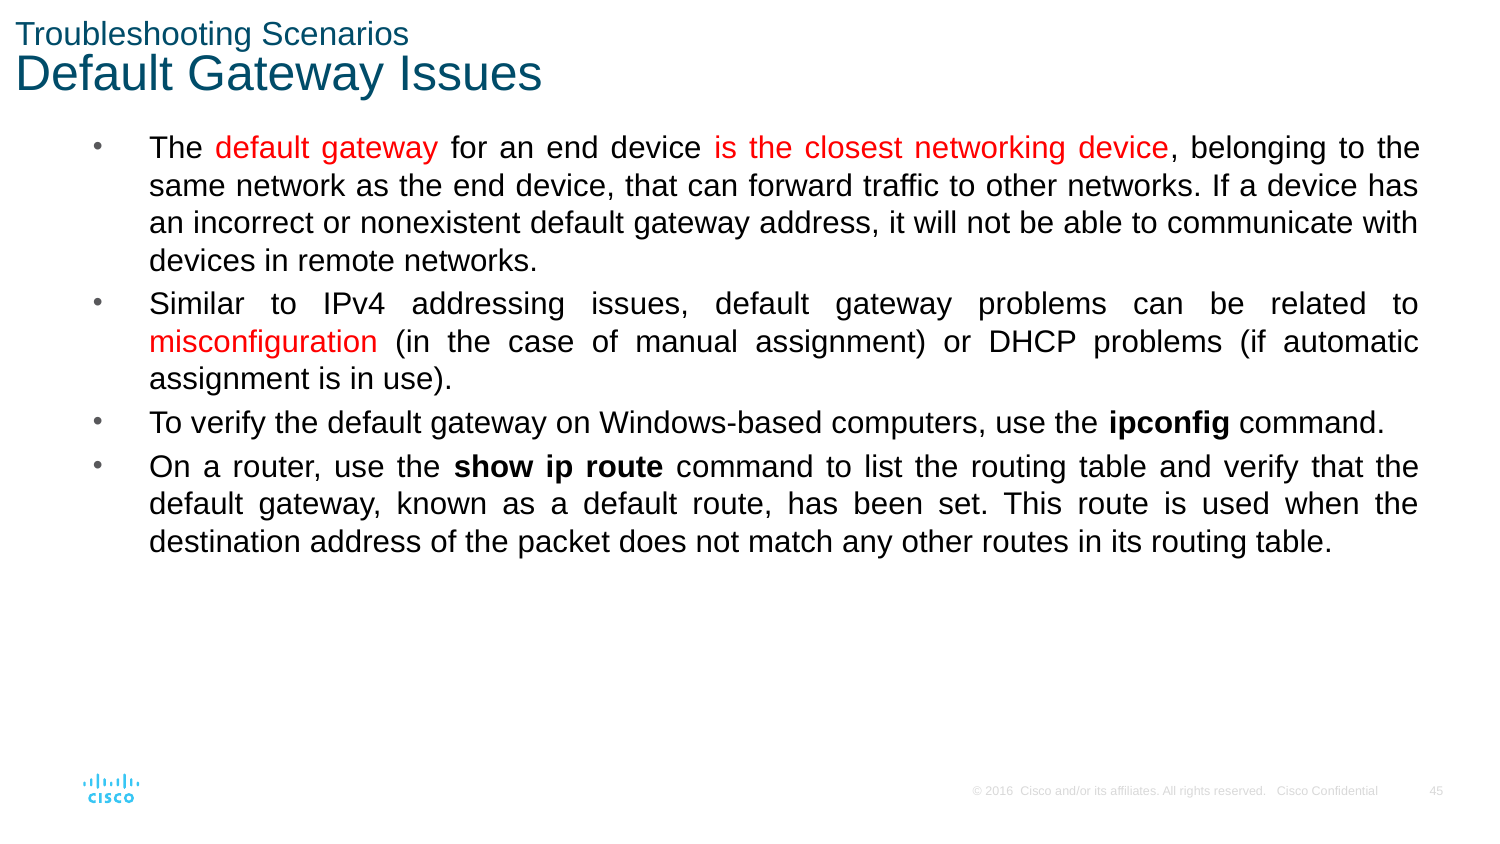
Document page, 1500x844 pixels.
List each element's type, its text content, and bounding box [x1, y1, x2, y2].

list The default gateway for an end device is the closest networking device, belonging to the same network as the end device, that can forward traffic to other networks. If a device has an incorrect or nonexistent default gateway address, it will not be able to communicate with devices in remote networks. Similar to IPv4 addressing issues, default gateway problems can be related to misconfiguration (in the case of manual assignment) or DHCP problems (if automatic assignment is in use). To verify the default gateway on Windows-based computers, use the ipconfig command. On a router, use the show ip route command to list the routing table and verify that the default gateway, known as a default route, has been set. This route is used when the destination address of the packet does not match any other routes in its routing table. [77, 120, 1437, 726]
title Troubleshooting Scenarios Default Gateway Issues [0, 0, 1369, 121]
